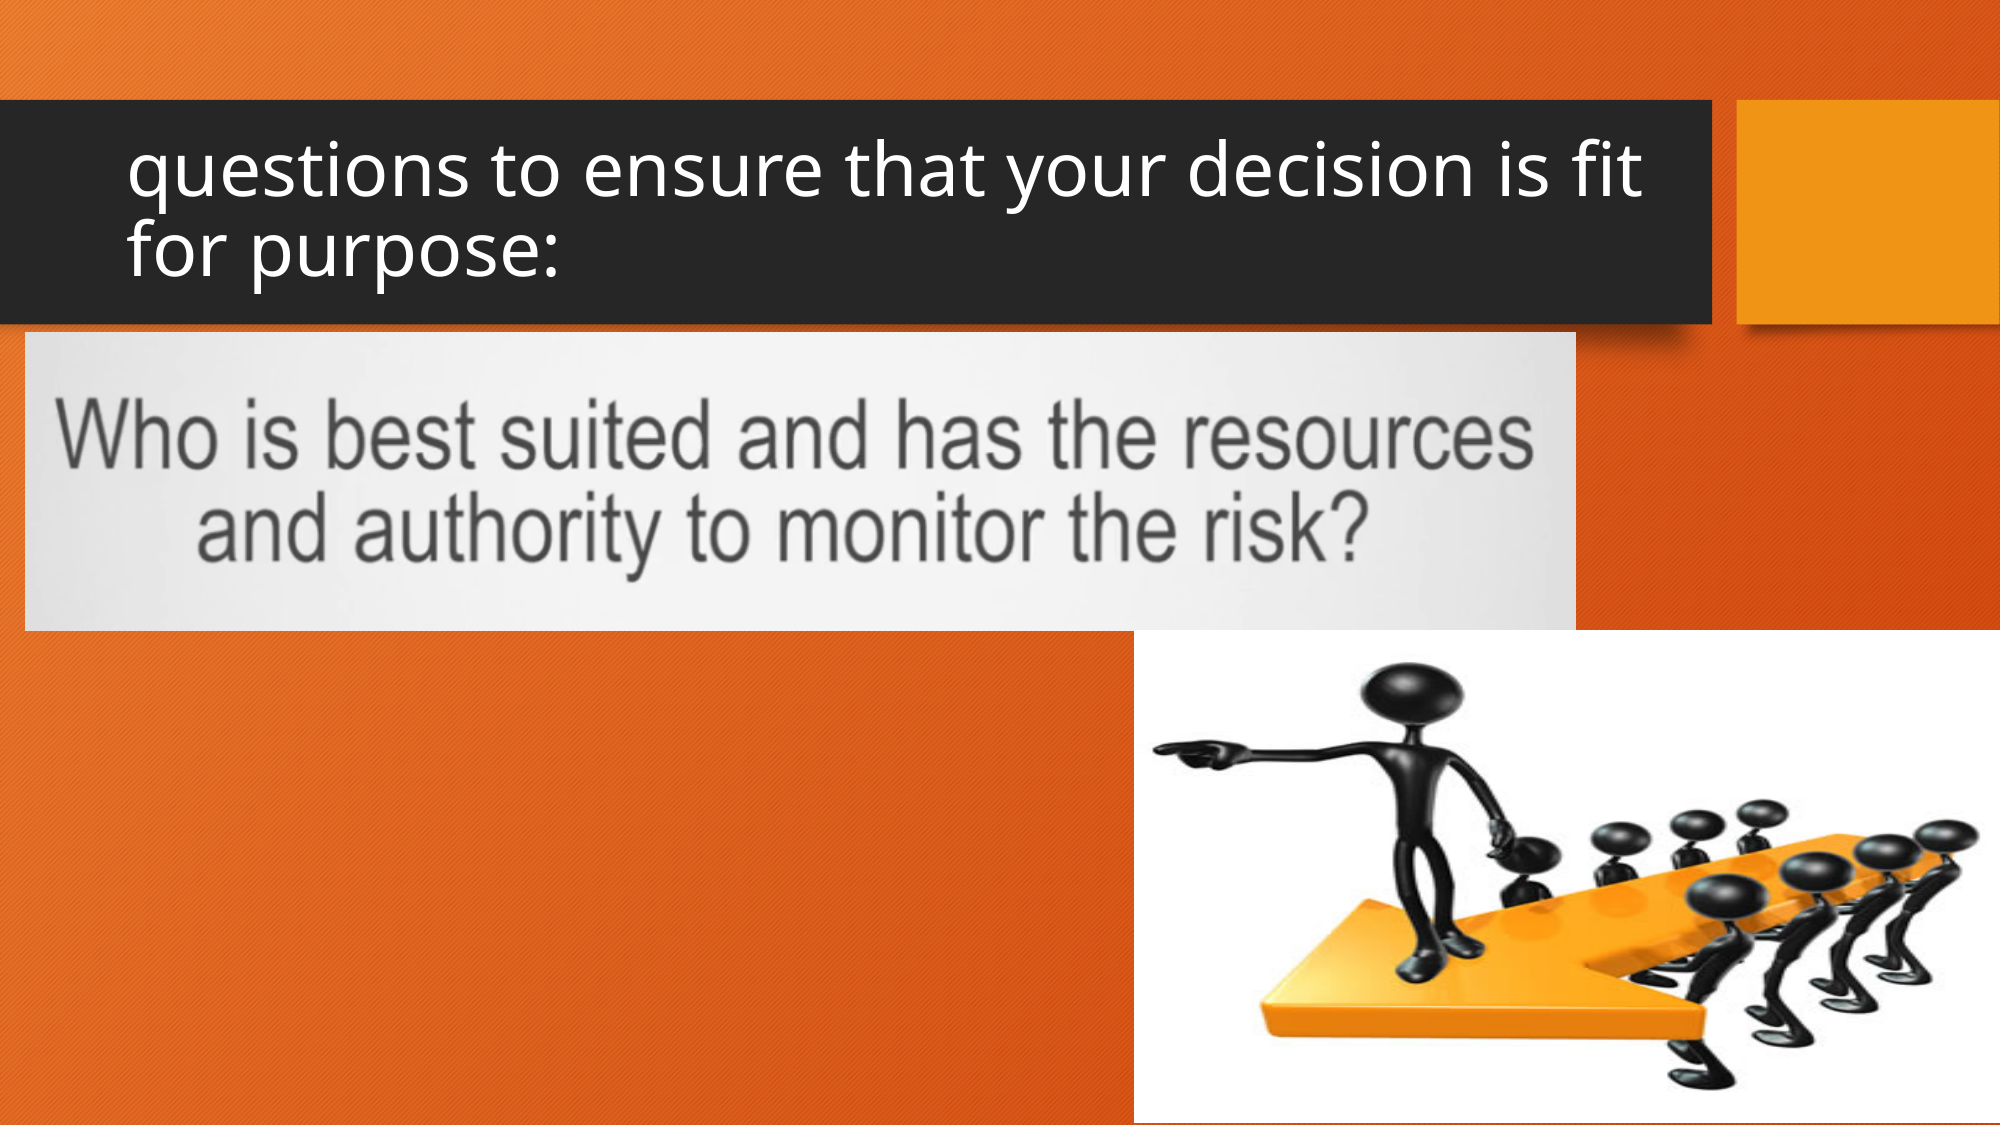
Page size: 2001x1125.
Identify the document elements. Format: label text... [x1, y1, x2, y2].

picture [0, 325, 1713, 376]
title questions to ensure that your decision is fit for purpose: [111, 123, 1689, 301]
picture [1736, 325, 2000, 332]
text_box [25, 332, 2000, 1123]
